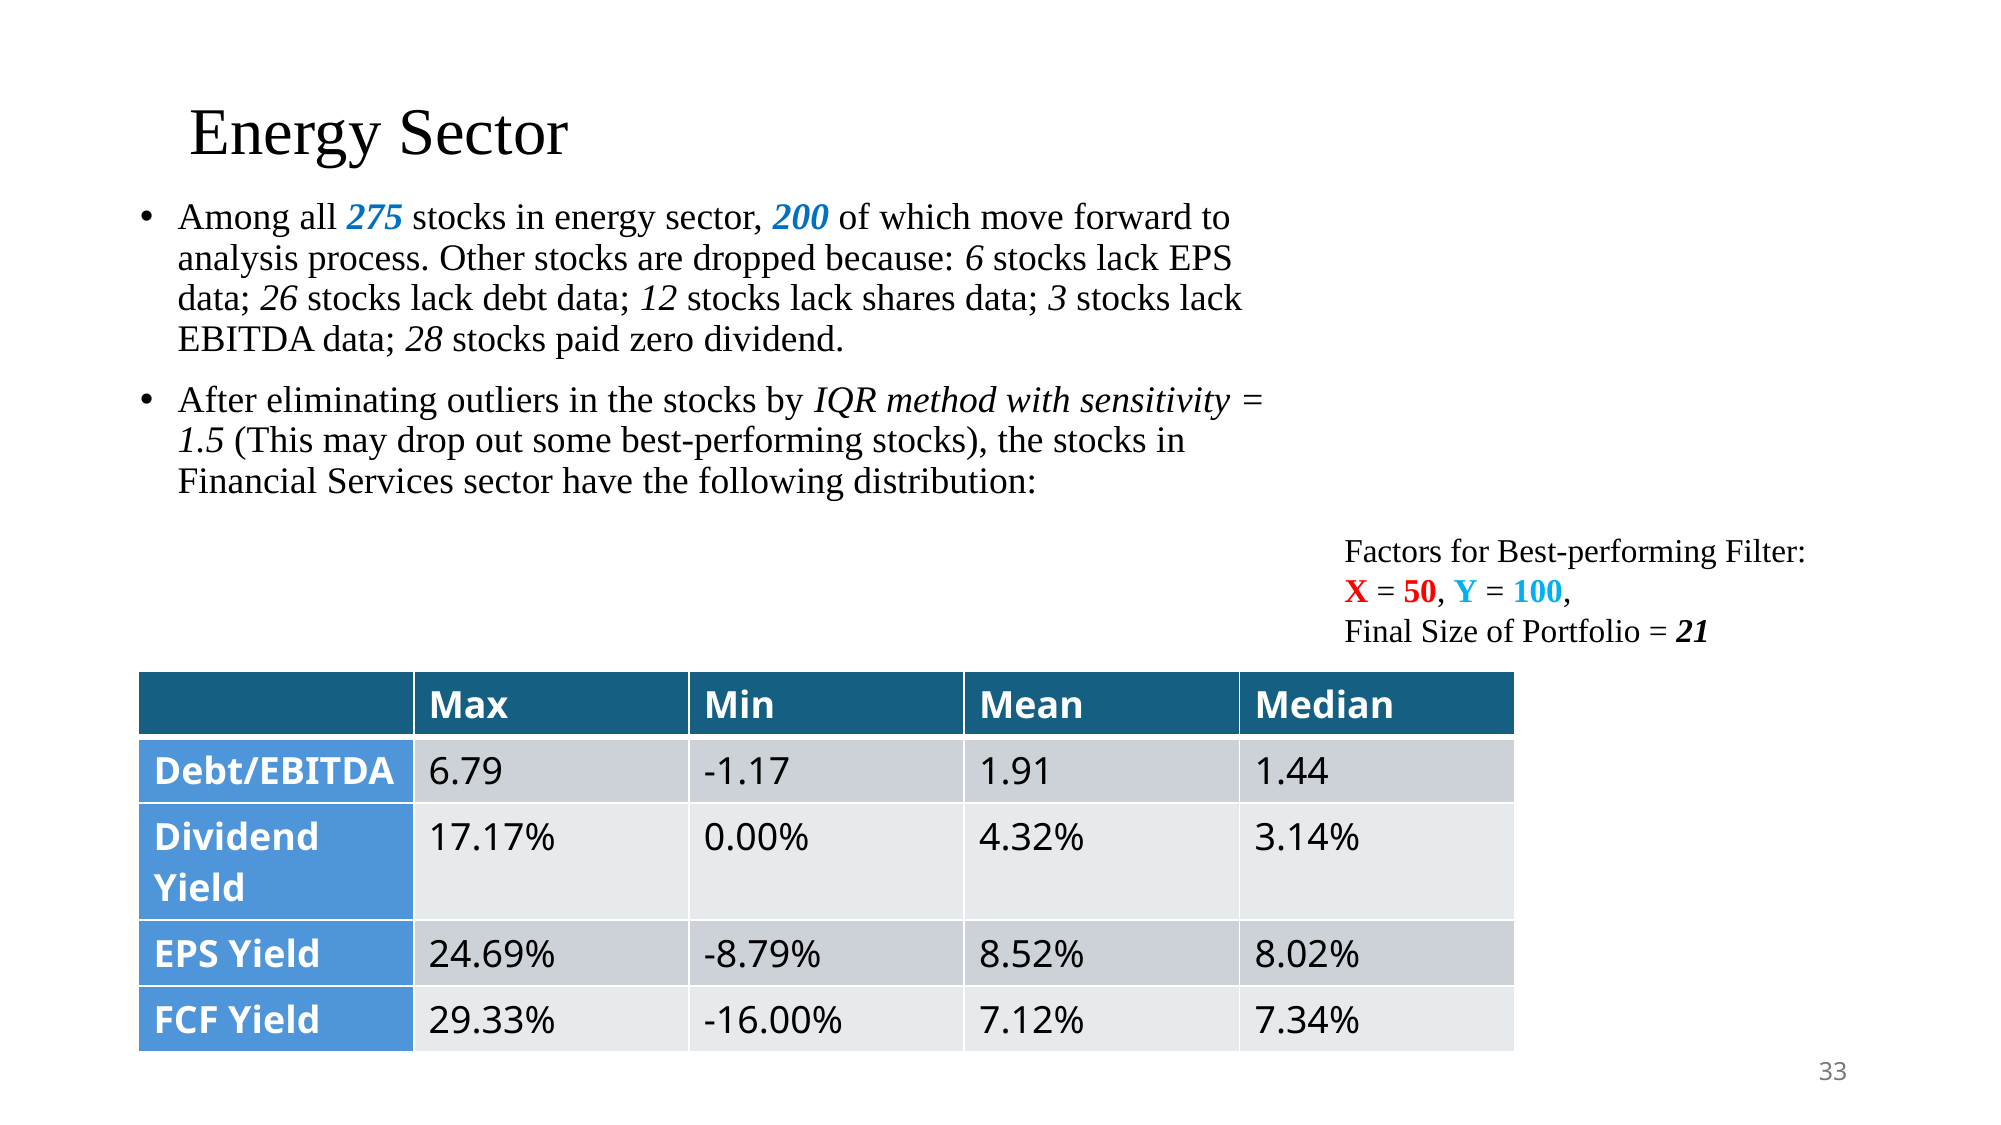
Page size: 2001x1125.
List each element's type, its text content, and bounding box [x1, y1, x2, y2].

table_cell 0.00% [690, 804, 963, 919]
table_cell Dividend Yield [139, 804, 413, 919]
table_cell 8.02% [1240, 921, 1514, 985]
table_cell 1.91 [965, 740, 1239, 802]
table_cell 1.44 [1240, 740, 1514, 802]
table_cell -8.79% [690, 921, 963, 985]
table_cell 29.33% [415, 987, 688, 1051]
table_header Max [415, 672, 688, 734]
table_cell 7.34% [1240, 987, 1514, 1051]
table_cell -1.17 [690, 740, 963, 802]
table_cell 4.32% [965, 804, 1239, 919]
text_box Among all 275 stocks in energy sector, 200 of which move forward to analysis process. Other stocks are dropped because: 6 stocks lack EPS data; 26 stocks lack debt data; 12 stocks lack shares data; 3 stocks lack EBITDA data; 28 stocks paid zero dividend. After eliminating outliers in the stocks by IQR method with sensitivity = 1.5 (This may drop out some best-performing stocks), the stocks in Financial Services sector have the following distribution: [125, 189, 1284, 633]
table_header [139, 672, 413, 734]
table_cell EPS Yield [139, 921, 413, 985]
slide_number 33 [1412, 1042, 1863, 1103]
table_cell -16.00% [690, 987, 963, 1051]
text_box Energy Sector [174, 22, 910, 189]
table_header Mean [965, 672, 1239, 734]
text_box Factors for Best-performing Filter: X = 50, Y = 100, Final Size of Portfolio = 21 [1329, 521, 1864, 657]
table_cell 17.17% [415, 804, 688, 919]
table_header Min [690, 672, 963, 734]
table_cell 7.12% [965, 987, 1239, 1051]
table_cell FCF Yield [139, 987, 413, 1051]
table_cell 3.14% [1240, 804, 1514, 919]
table_cell 24.69% [415, 921, 688, 985]
table_header Median [1240, 672, 1514, 734]
table_cell Debt/EBITDA [139, 740, 413, 802]
table_cell 8.52% [965, 921, 1239, 985]
table_cell 6.79 [415, 740, 688, 802]
